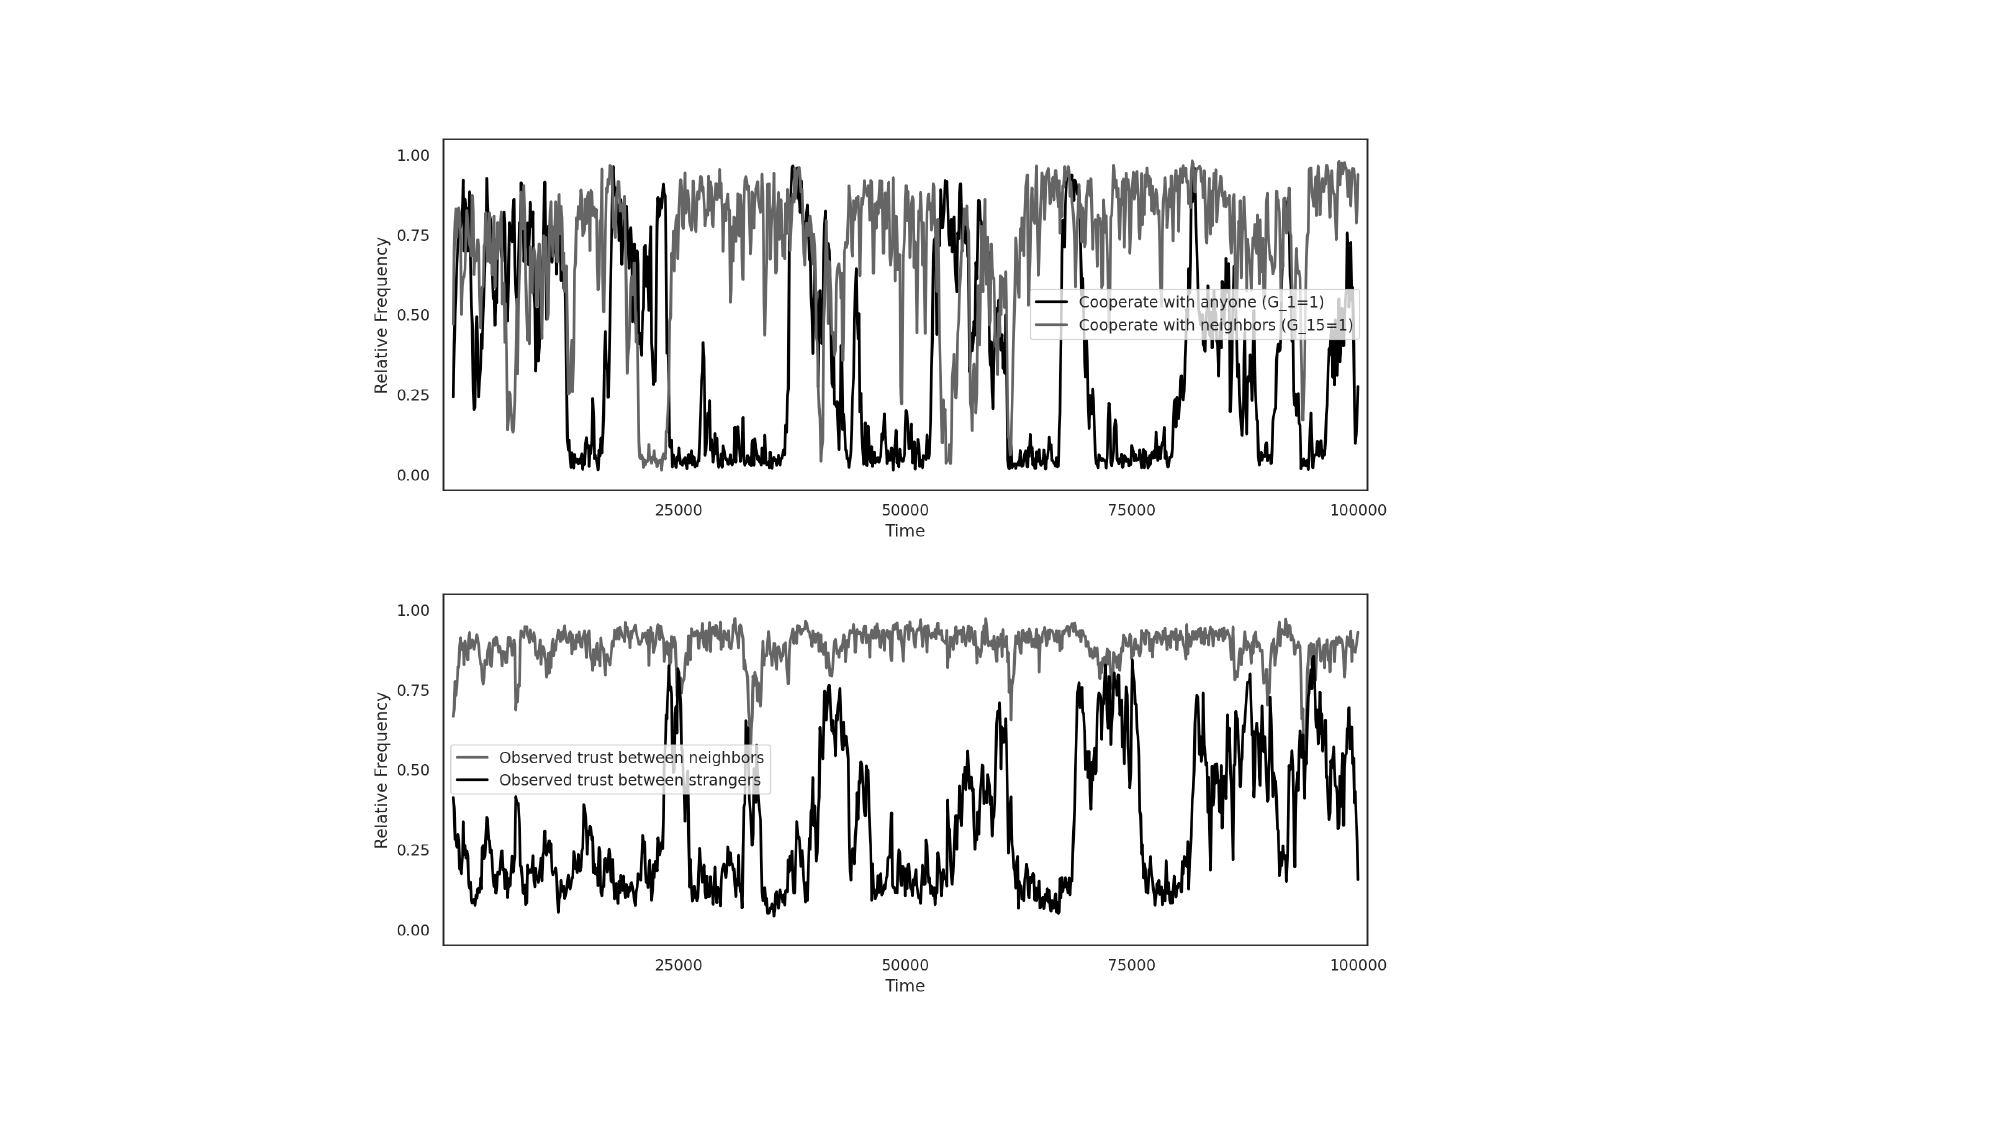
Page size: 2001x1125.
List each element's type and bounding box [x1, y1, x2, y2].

picture [294, 84, 1486, 995]
